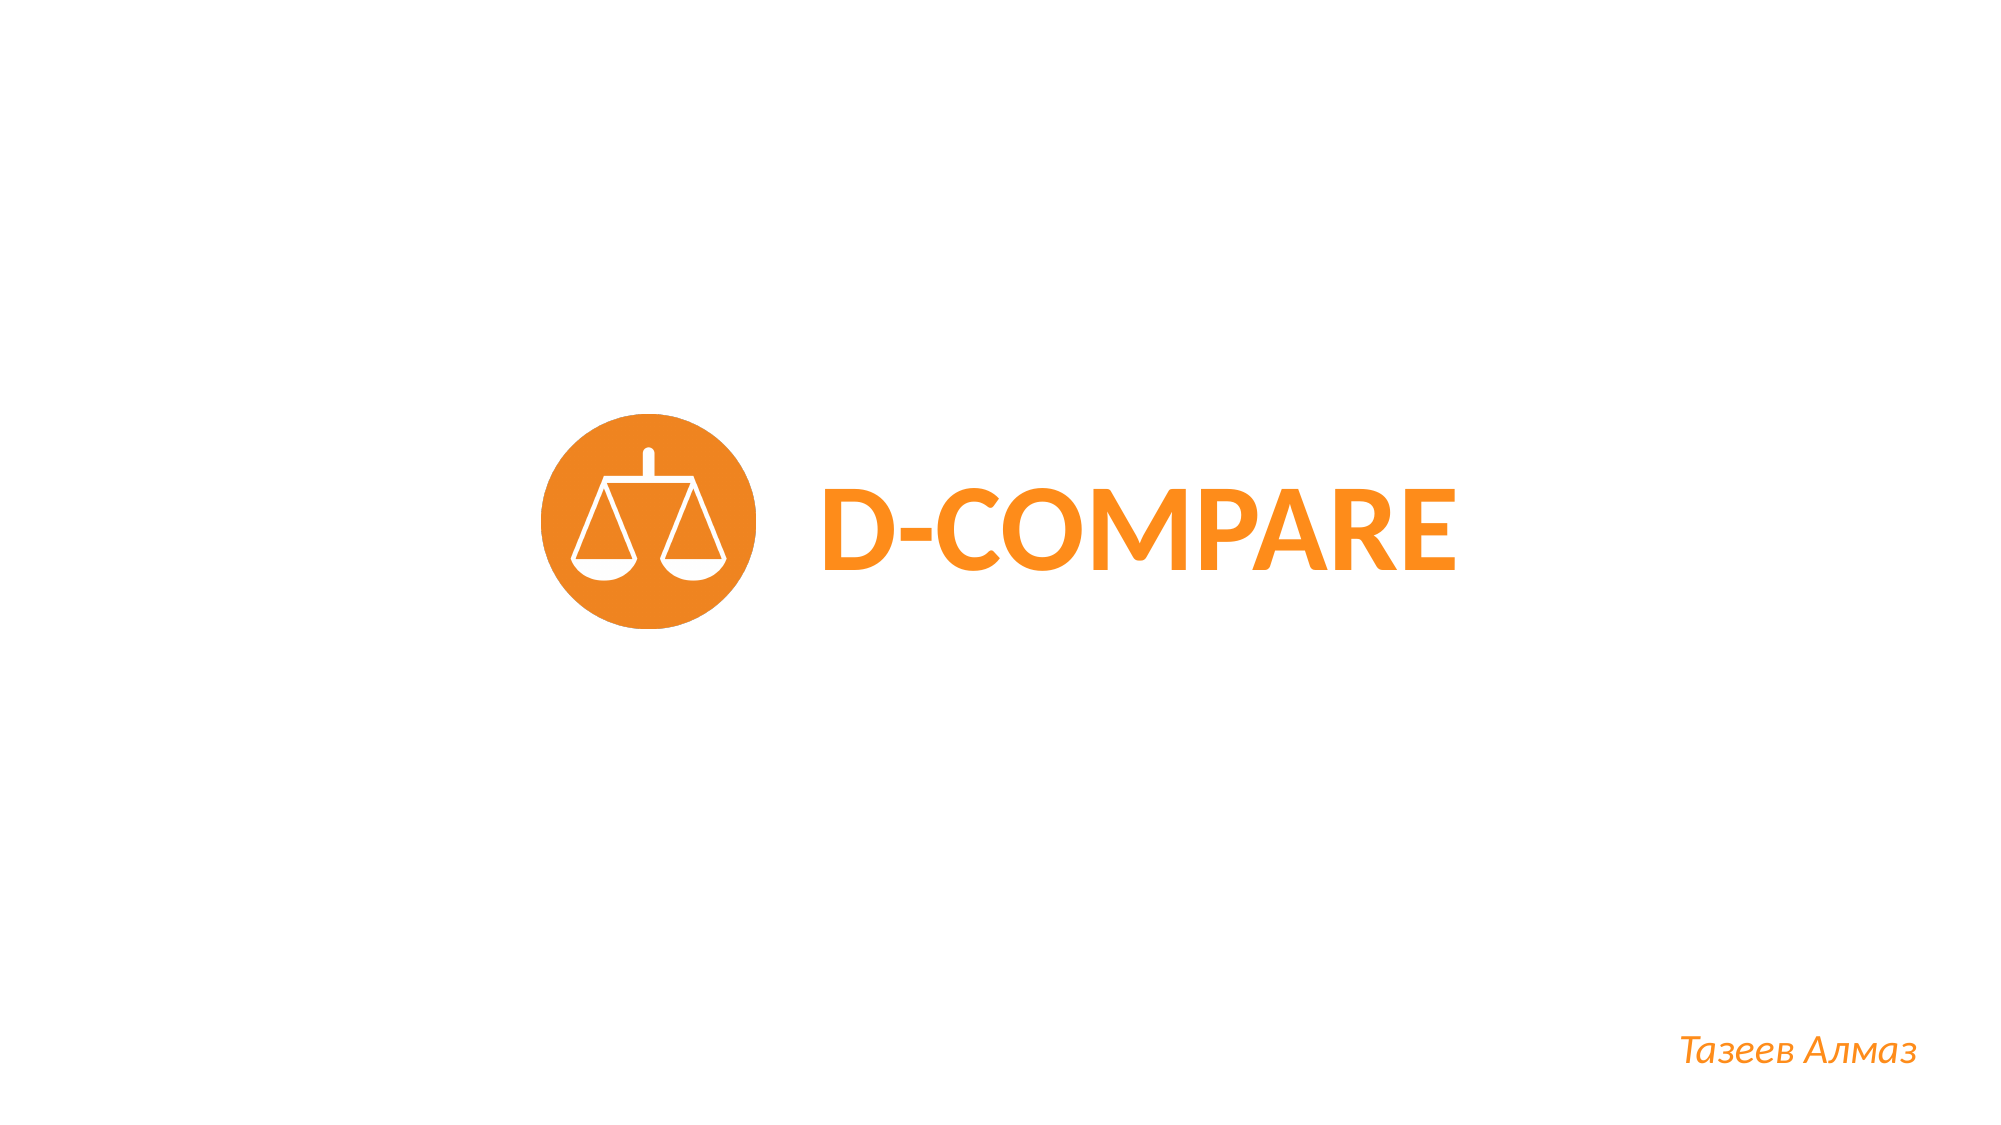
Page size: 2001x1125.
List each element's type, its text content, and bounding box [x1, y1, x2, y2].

text_box Тазеев Алмаз [1664, 1013, 1946, 1079]
text_box D-COMPARE [756, 438, 1523, 603]
picture [541, 414, 756, 629]
